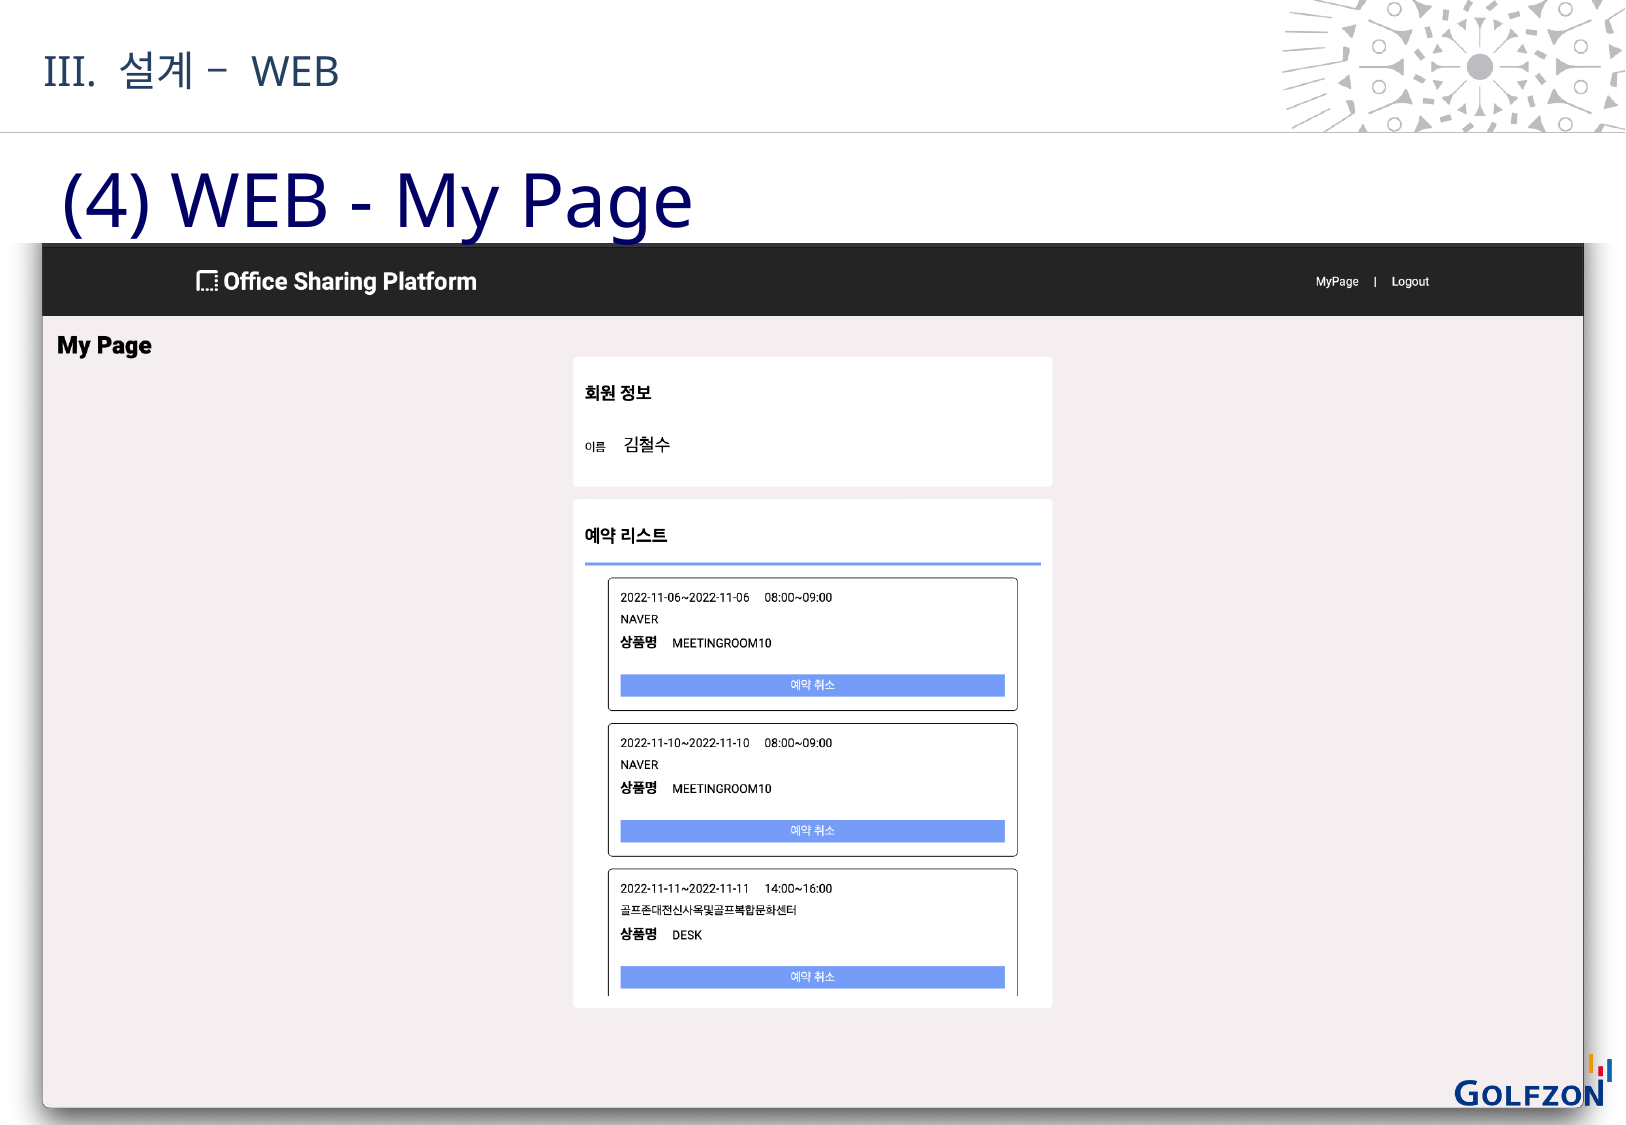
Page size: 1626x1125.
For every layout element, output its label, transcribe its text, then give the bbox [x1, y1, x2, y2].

text_box (4) WEB - My Page [41, 149, 888, 241]
text_box III. 설계 – WEB [41, 42, 863, 95]
picture [0, 242, 1625, 1125]
picture [1281, 0, 1625, 132]
